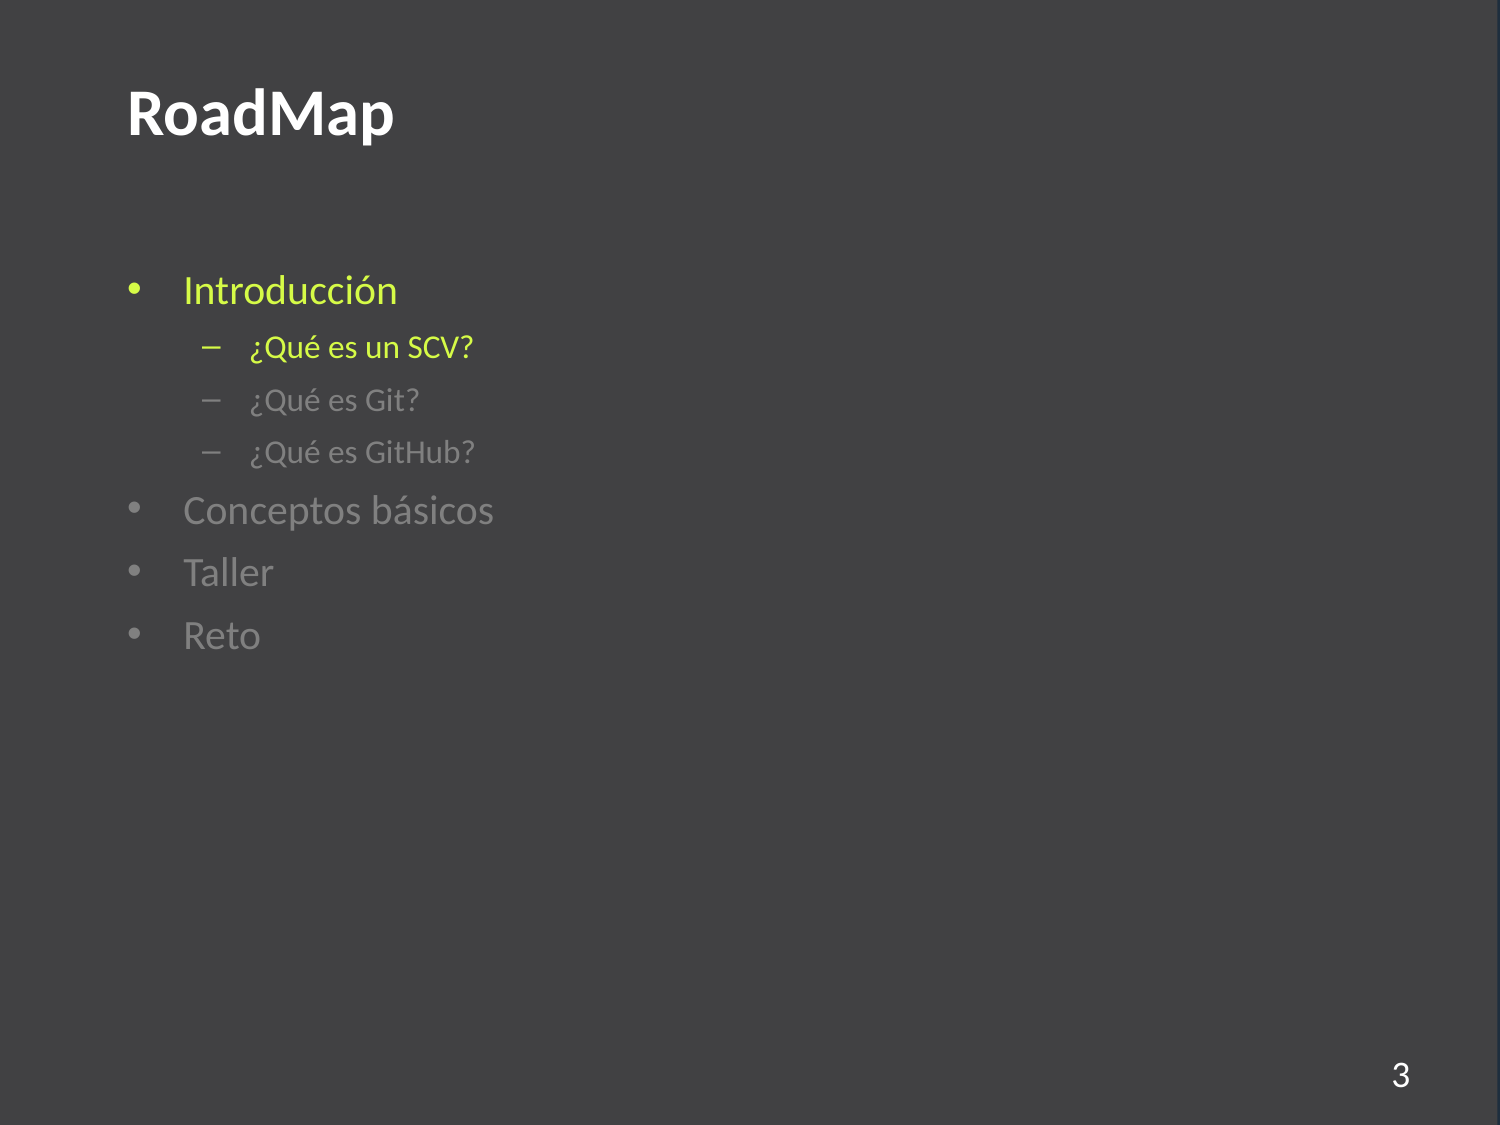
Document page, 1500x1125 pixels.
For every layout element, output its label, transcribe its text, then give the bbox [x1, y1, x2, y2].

text_box 3 [1281, 1042, 1425, 1103]
text_box Introducción ¿Qué es un SCV? ¿Qué es Git? ¿Qué es GitHub? Conceptos básicos Taller Reto [112, 255, 1425, 941]
list RoadMap [112, 78, 1329, 161]
